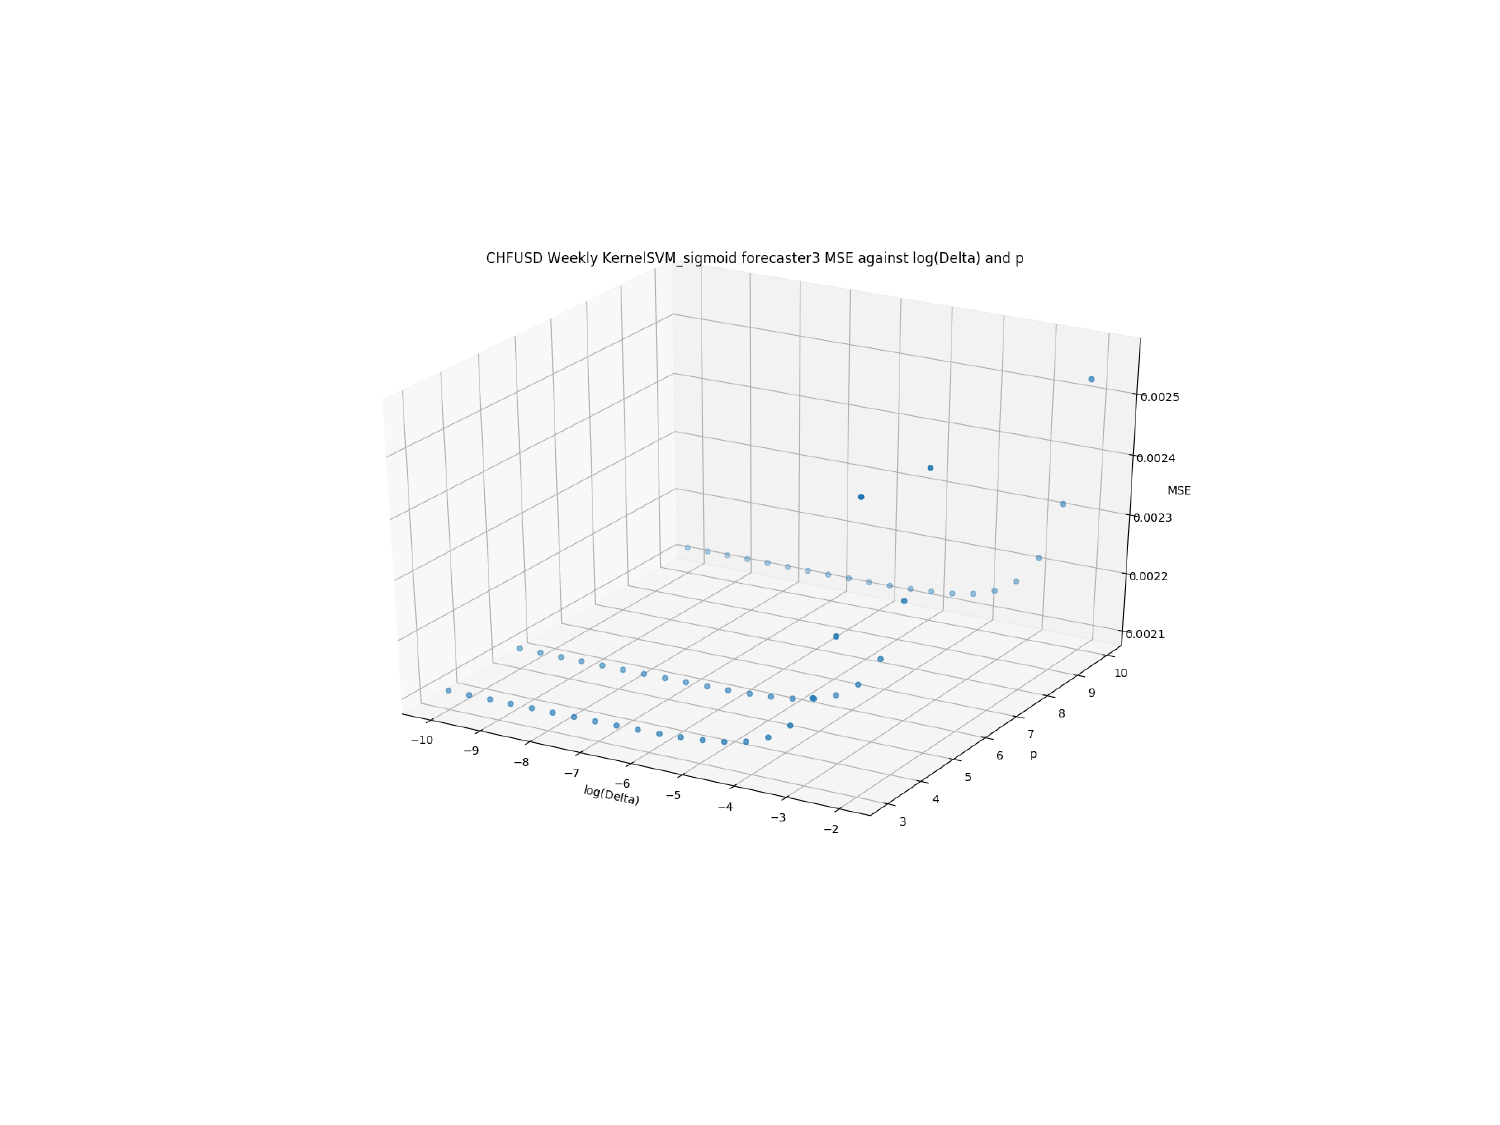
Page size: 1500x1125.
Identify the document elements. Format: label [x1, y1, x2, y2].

picture [119, 119, 1358, 946]
